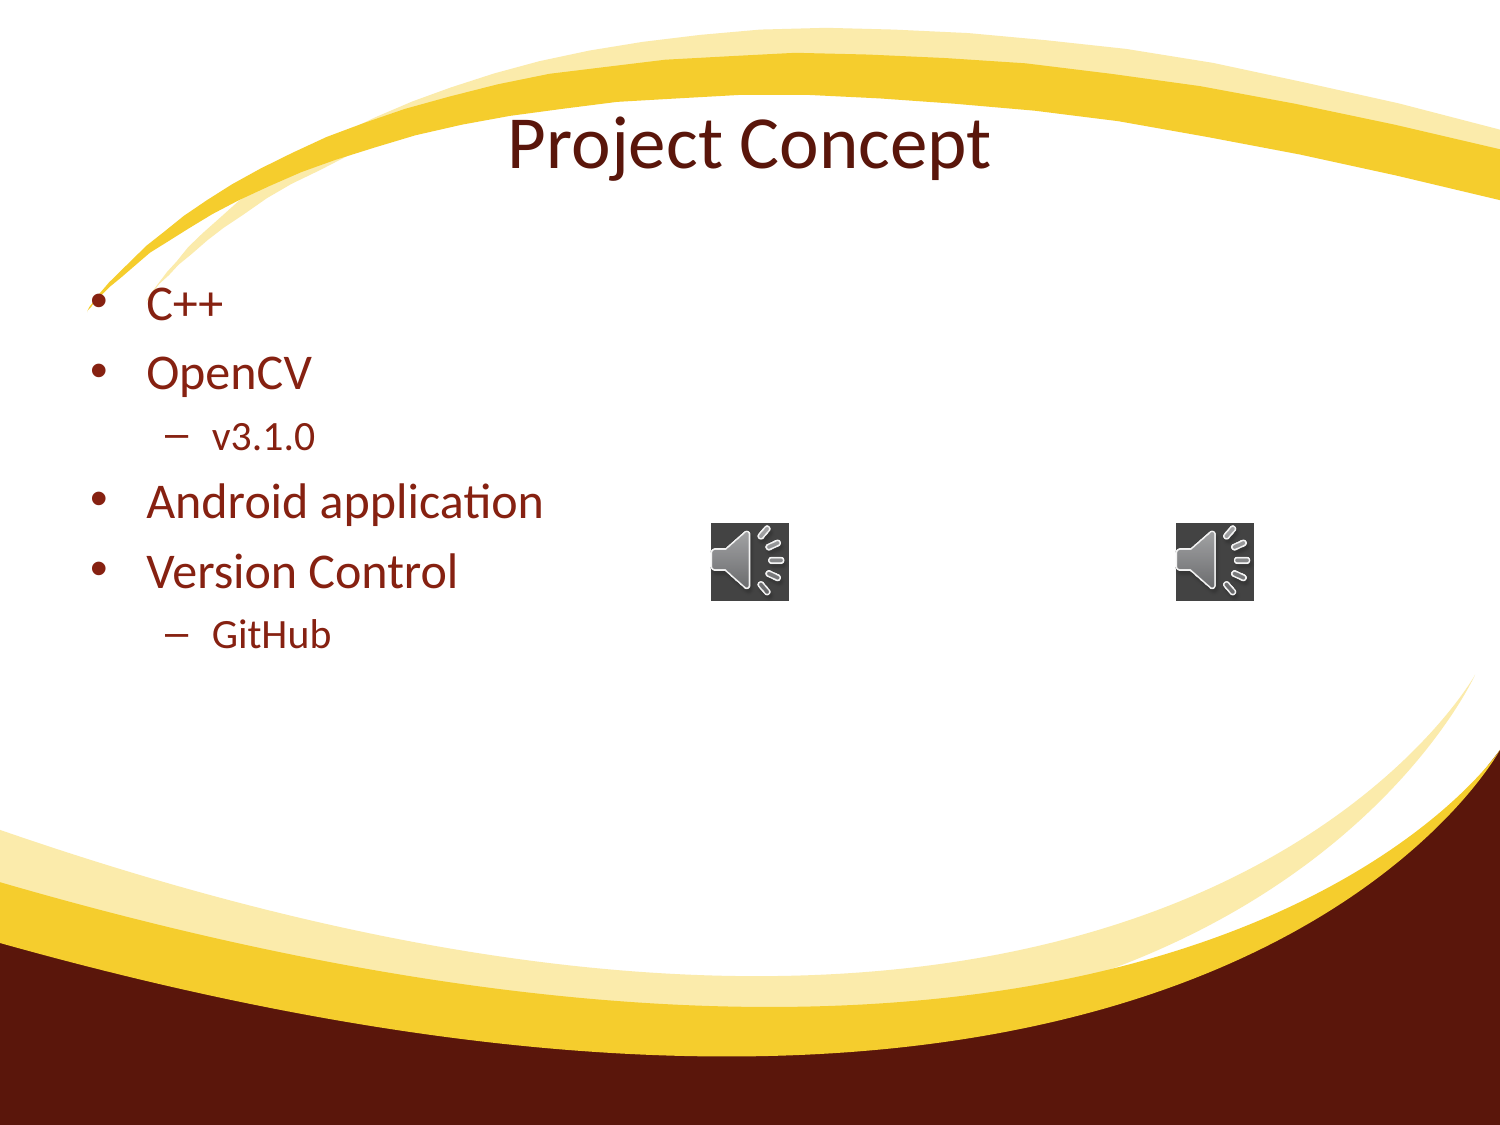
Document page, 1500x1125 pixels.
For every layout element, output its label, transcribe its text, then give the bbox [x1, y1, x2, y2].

picture [1174, 522, 1256, 603]
title Project Concept [75, 45, 1425, 233]
list C++ OpenCV v3.1.0 Android application Version Control GitHub [75, 262, 1425, 1005]
picture [709, 522, 791, 603]
